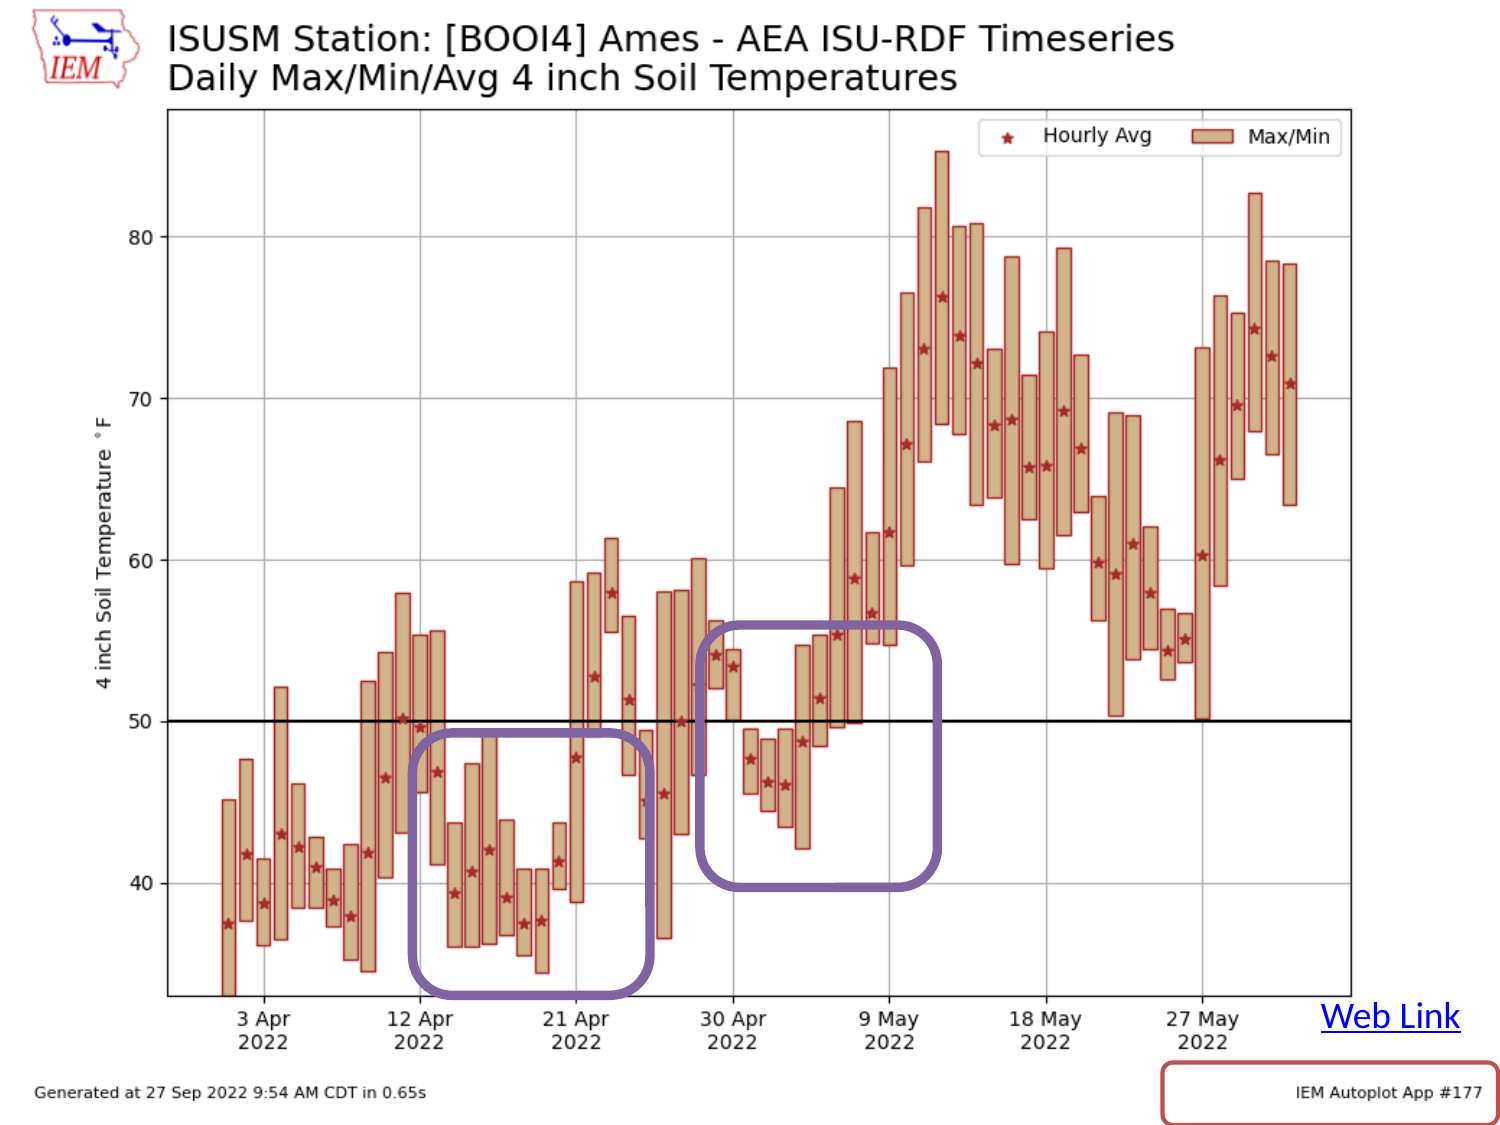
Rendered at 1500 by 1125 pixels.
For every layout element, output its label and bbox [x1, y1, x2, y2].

list [20, 0, 1499, 1107]
text_box [1160, 1114, 1500, 1125]
